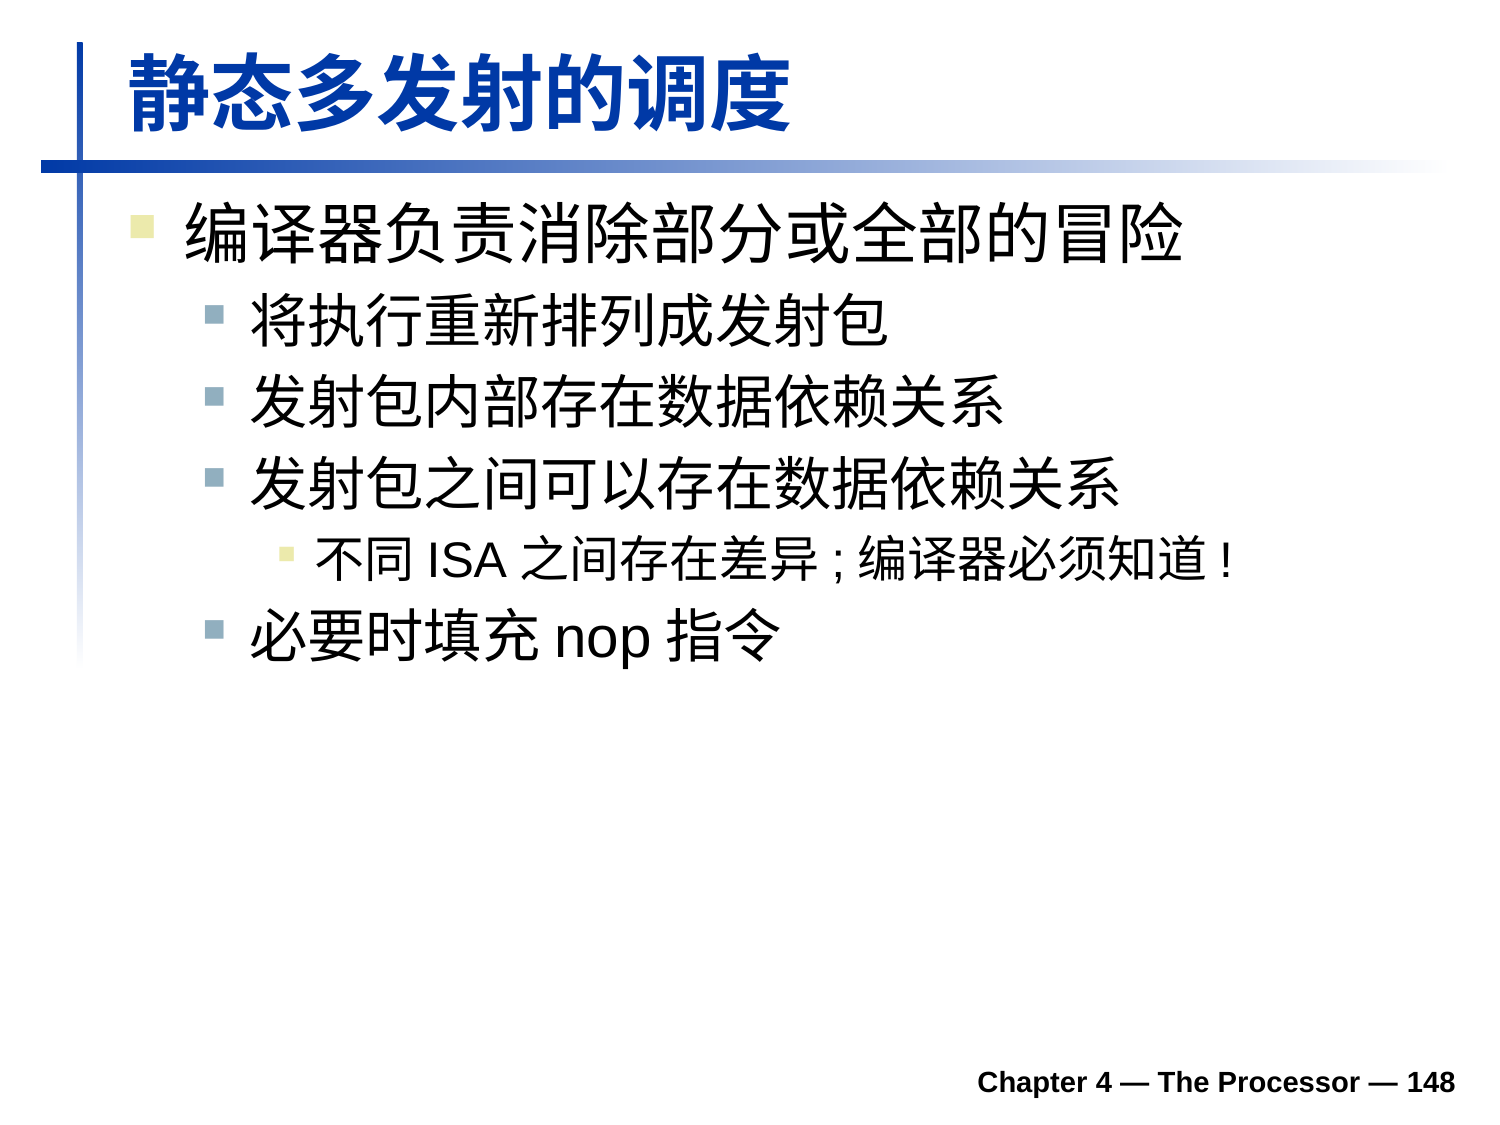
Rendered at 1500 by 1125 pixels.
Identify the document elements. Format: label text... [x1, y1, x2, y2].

list 编译器负责消除部分或全部的冒险 将执行重新排列成发射包 发射包内部存在数据依赖关系 发射包之间可以存在数据依赖关系 不同ISA之间存在差异;编译器必须知道! 必要时填充nop指令 [112, 184, 1469, 1024]
footer Chapter 4 — The Processor — 148 [277, 1046, 1471, 1106]
title 静态多发射的调度 [112, 32, 1468, 149]
